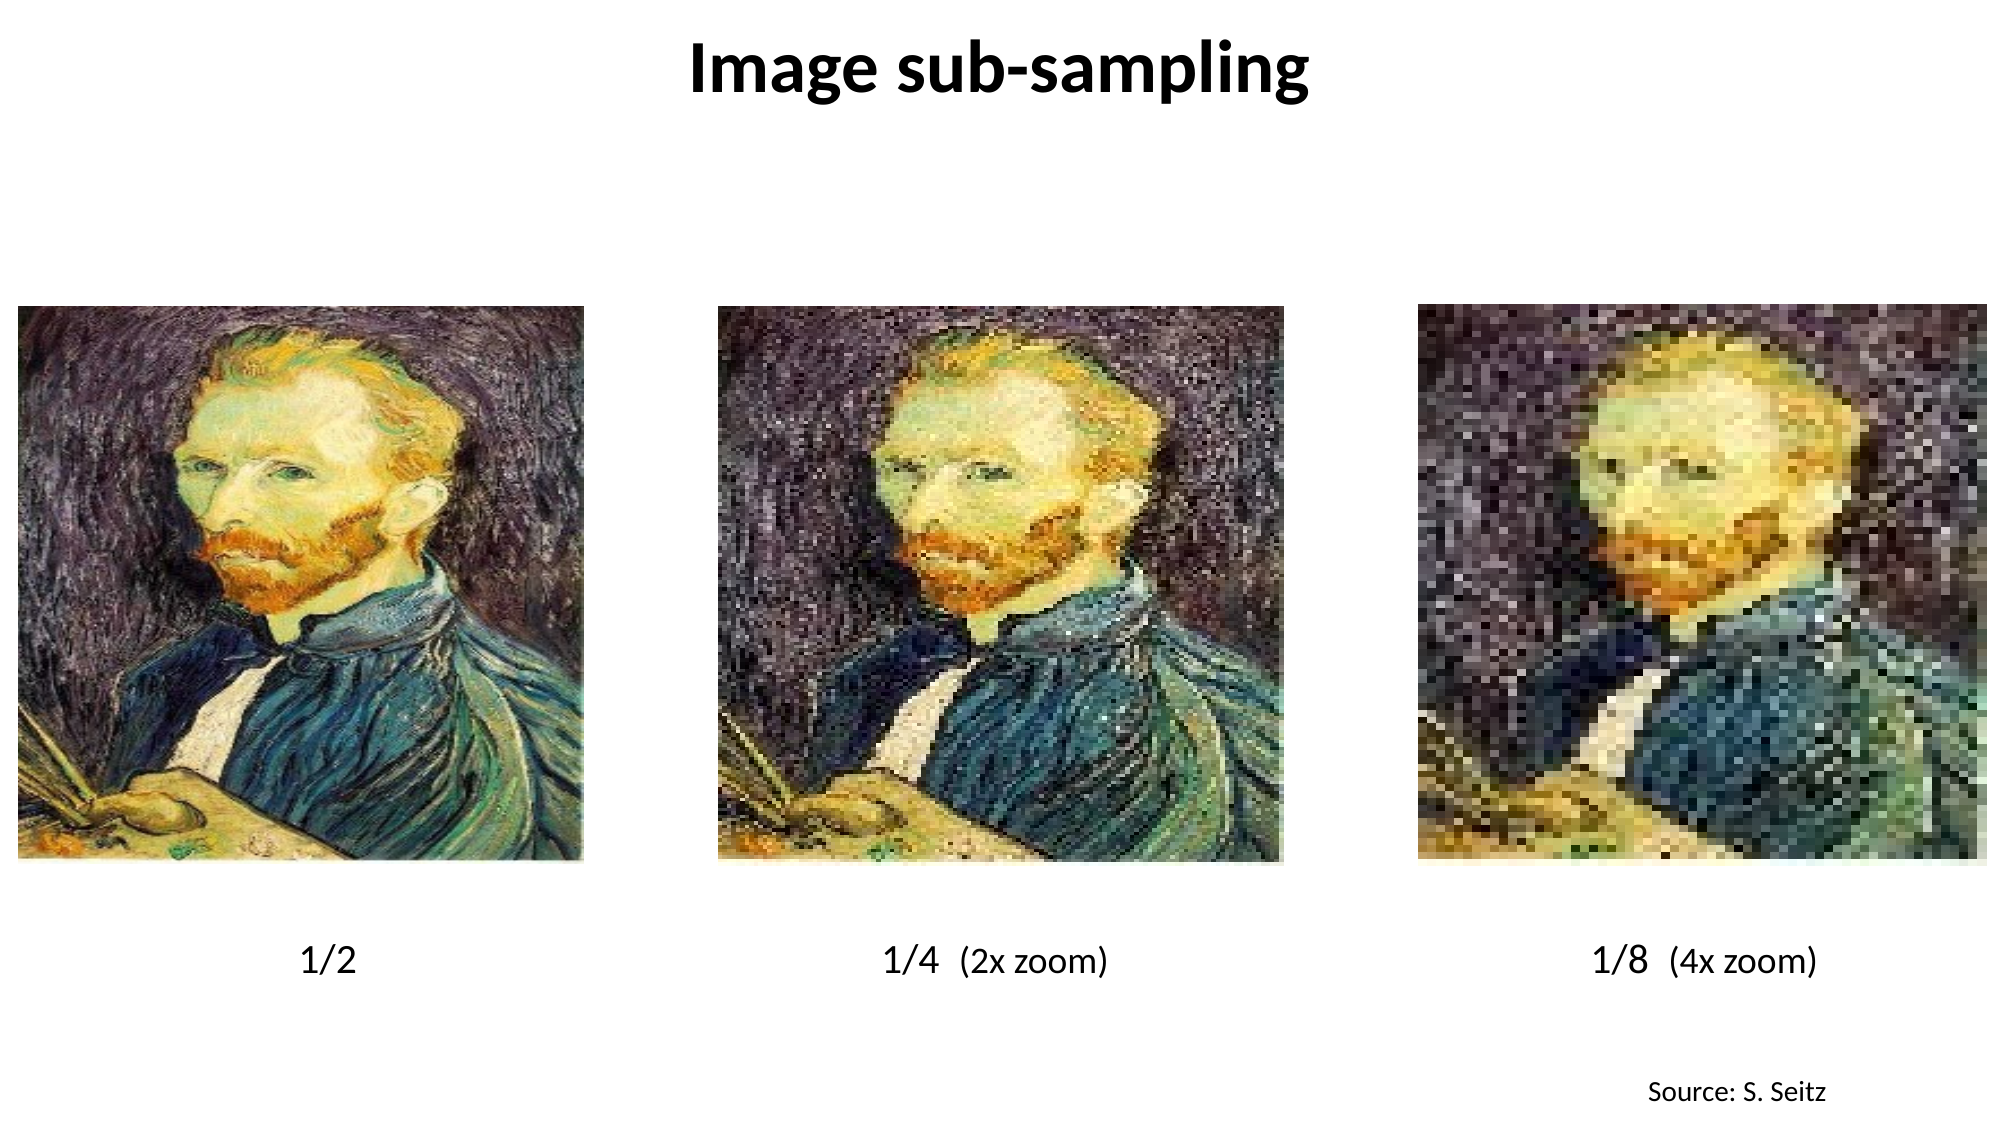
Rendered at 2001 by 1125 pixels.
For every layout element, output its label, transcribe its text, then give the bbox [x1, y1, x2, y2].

text_box Source: S. Seitz [1633, 1064, 2000, 1115]
picture [1418, 304, 1987, 866]
text_box 1/4 (2x zoom) [866, 924, 1124, 990]
picture [18, 305, 584, 864]
title Image sub-sampling [33, 0, 1967, 125]
picture [718, 306, 1284, 866]
text_box 1/2 [283, 924, 373, 990]
text_box 1/8 (4x zoom) [1575, 924, 1833, 990]
